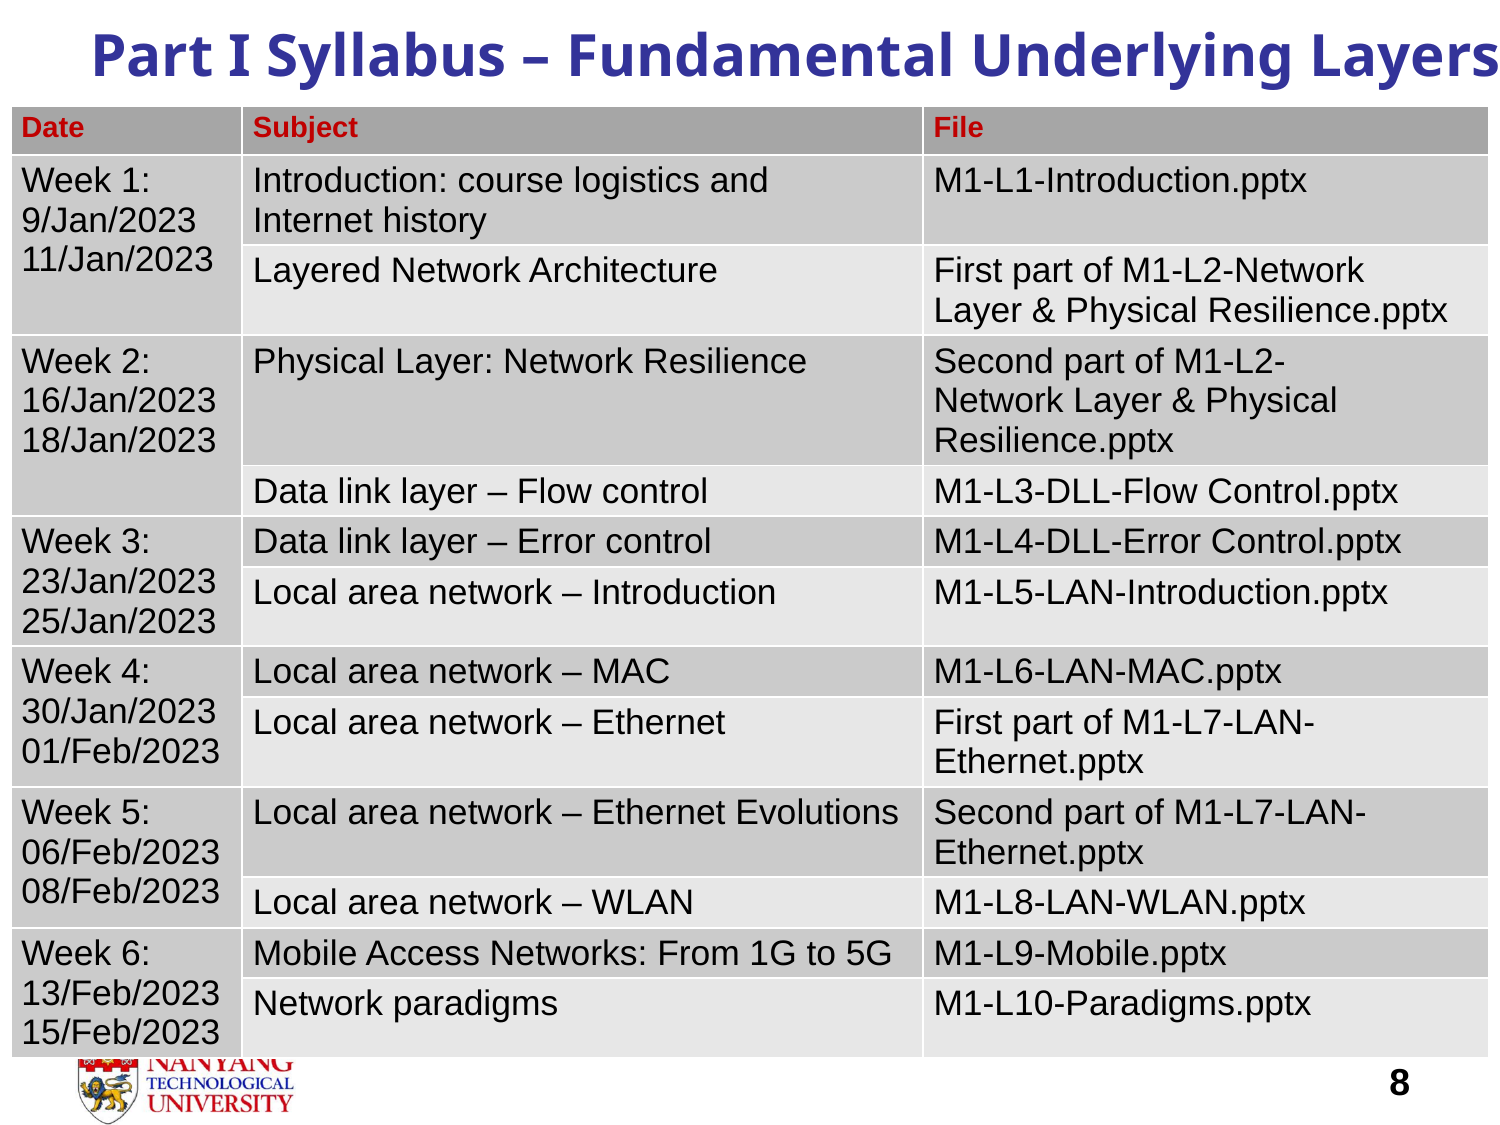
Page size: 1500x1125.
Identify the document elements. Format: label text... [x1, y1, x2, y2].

text_box [74, 225, 1500, 331]
table_cell M1-L10-Paradigms.pptx​ [924, 979, 1488, 1057]
table_cell Local area network – Introduction​ [243, 568, 922, 645]
table_cell Local area network – Ethernet Evolutions​ [243, 788, 922, 876]
table_header Date​ [12, 107, 241, 154]
table_cell Local area network – MAC​ [243, 647, 922, 696]
table_cell M1-L8-LAN-WLAN.pptx​ [924, 878, 1488, 927]
table_cell First part of M1-L7-LAN-Ethernet.pptx​ [924, 698, 1488, 786]
table_cell M1-L1-Introduction.pptx​ [924, 156, 1488, 225]
table_cell Data link layer – Flow control​ [243, 466, 922, 515]
table_cell Week 4:​ 30/Jan/2023​ 01/Feb/2023​ [12, 647, 241, 786]
table_cell Week 5:​ 06/Feb/2023​ 08/Feb/2023​ [12, 788, 241, 927]
slide_number 8 [1325, 1059, 1425, 1113]
table_cell M1-L6-LAN-MAC.pptx​ [924, 647, 1488, 696]
table_cell Network paradigms​ [243, 979, 922, 1057]
table_cell Mobile Access Networks: From 1G to 5G ​ [243, 929, 922, 977]
table_cell Week 3:​ 23/Jan/2023​ 25/Jan/2023​ [12, 517, 241, 645]
table_cell Second part of M1-L2-Network Layer & Physical Resilience.pptx​ [924, 336, 1488, 465]
table_cell M1-L5-LAN-Introduction.pptx​ [924, 568, 1488, 645]
table_cell Local area network – Ethernet​ [243, 698, 922, 786]
picture [75, 1059, 296, 1125]
table_cell Physical Layer: Network Resilience​ [243, 336, 922, 465]
table_cell M1-L9-Mobile.pptx​ [924, 929, 1488, 977]
table_cell M1-L4-DLL-Error Control.pptx​ [924, 517, 1488, 566]
table_cell Week 1:​ 9/Jan/2023​ 11/Jan/2023​ [12, 156, 241, 334]
table_header Subject​ [243, 107, 922, 154]
table_header File​ [924, 107, 1488, 154]
title Part I Syllabus – Fundamental Underlying Layers [75, 0, 1500, 154]
table_cell Introduction: course logistics and Internet history​ [243, 156, 922, 225]
table_cell Second part of M1-L7-LAN-Ethernet.pptx​ [924, 788, 1488, 876]
table_cell M1-L3-DLL-Flow Control.pptx​ [924, 466, 1488, 515]
table_cell Week 2:​ 16/Jan/2023​ 18/Jan/2023​ [12, 336, 241, 515]
table_cell Week 6:​ 13/Feb/2023​ 15/Feb/2023​ [12, 929, 241, 1057]
table_cell Local area network – WLAN​ [243, 878, 922, 927]
table_cell Data link layer – Error control​ [243, 517, 922, 566]
